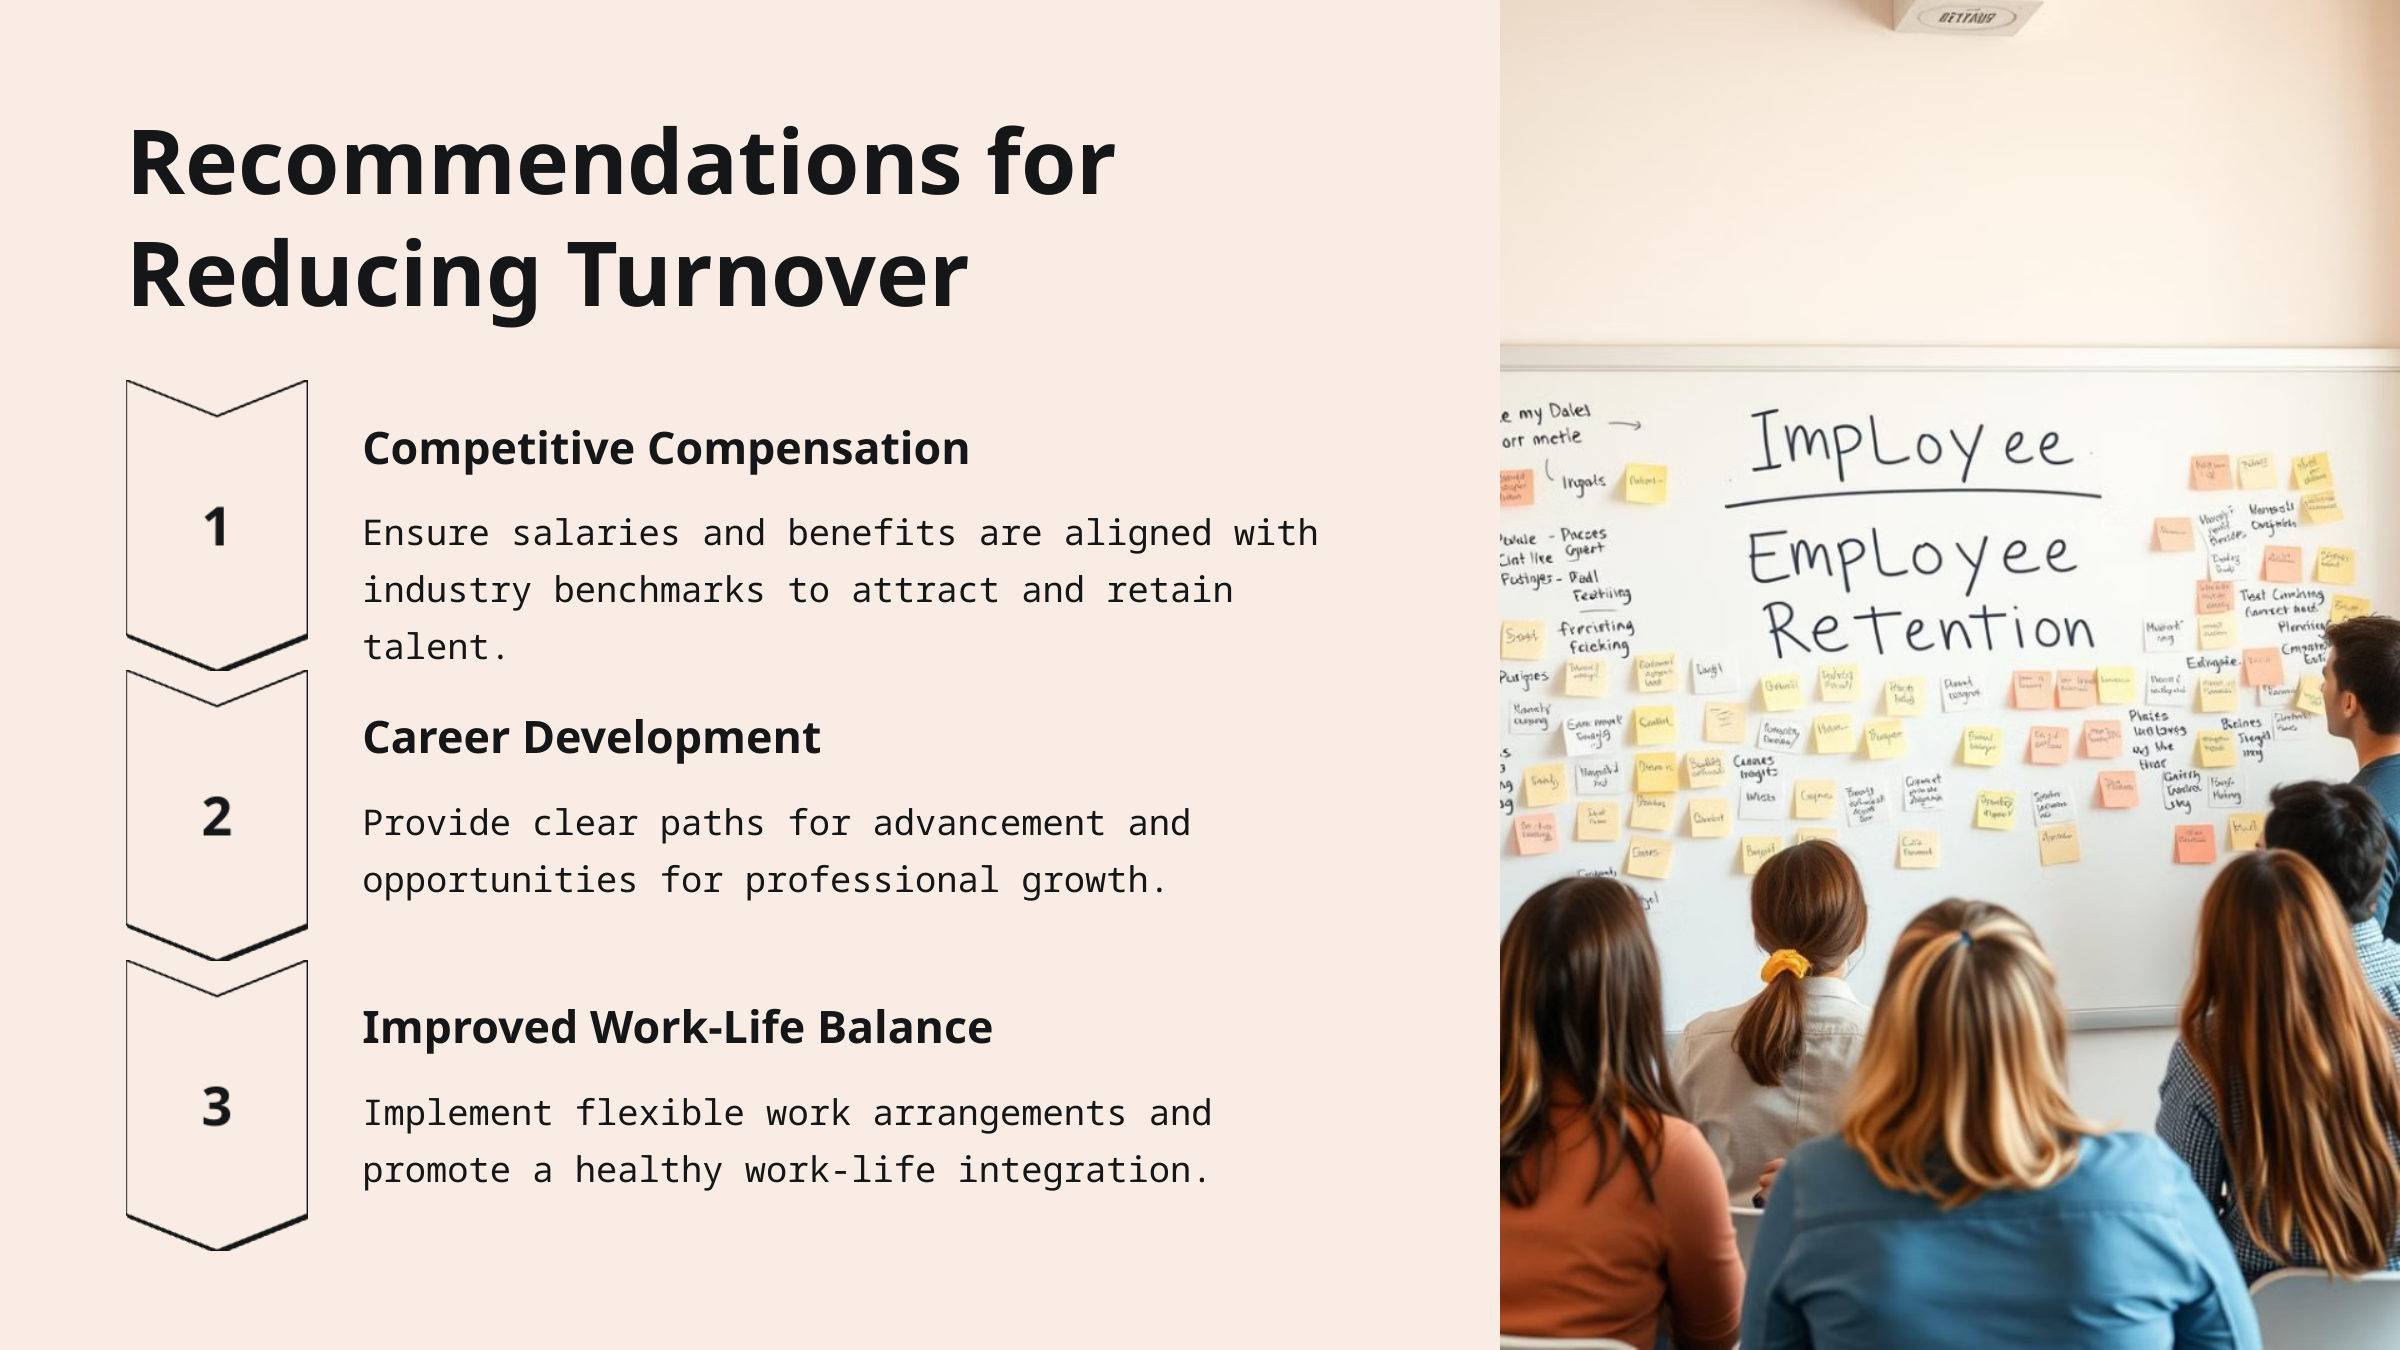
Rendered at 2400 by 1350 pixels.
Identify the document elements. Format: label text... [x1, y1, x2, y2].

picture [1499, 0, 2400, 1350]
text_box Implement flexible work arrangements and promote a healthy work-life integration. [362, 1074, 1374, 1191]
text_box Career Development [362, 706, 871, 764]
text_box Provide clear paths for advancement and opportunities for professional growth. [362, 785, 1374, 901]
text_box Improved Work-Life Balance [362, 996, 1065, 1054]
text_box Competitive Compensation [362, 416, 1034, 474]
picture [126, 380, 308, 1251]
text_box Ensure salaries and benefits are aligned with industry benchmarks to attract and retain talent. [362, 495, 1374, 611]
text_box Recommendations for Reducing Turnover [126, 99, 1374, 327]
